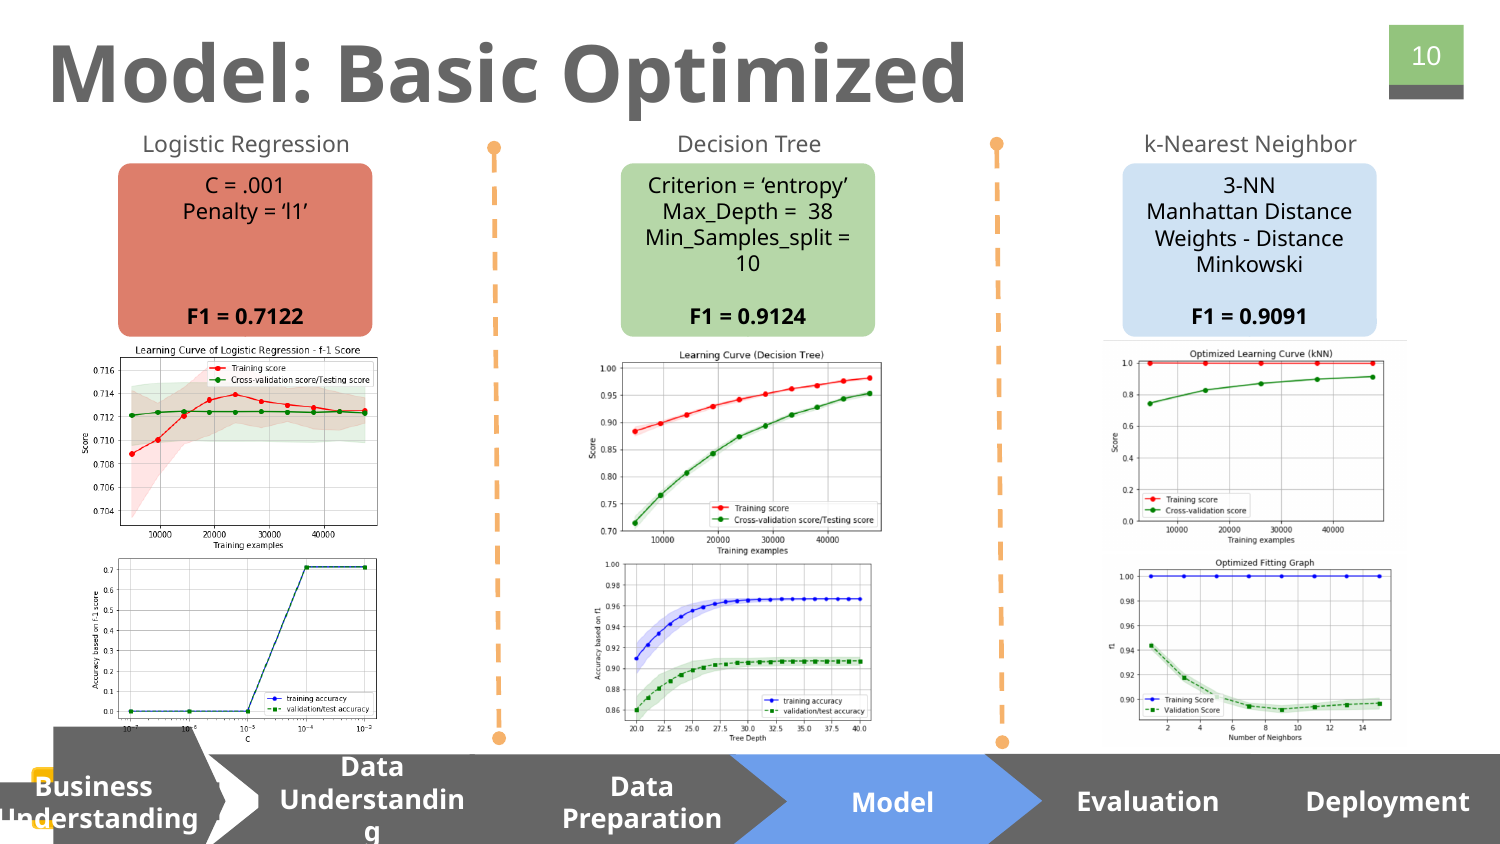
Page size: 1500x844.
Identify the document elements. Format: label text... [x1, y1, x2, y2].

slide_number 10 [1430, 22, 1472, 88]
title Model: Basic Optimized [31, 7, 1430, 102]
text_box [0, 754, 280, 844]
text_box k-Nearest Neighbor [1114, 120, 1387, 172]
text_box Logistic Regression [119, 120, 374, 163]
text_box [469, 754, 723, 844]
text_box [996, 143, 1003, 743]
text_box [117, 163, 373, 337]
text_box Decision Tree [622, 120, 877, 163]
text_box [1217, 753, 1500, 844]
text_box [282, 754, 467, 844]
picture [1102, 553, 1407, 747]
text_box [728, 754, 982, 844]
picture [76, 340, 382, 747]
picture [1102, 340, 1407, 551]
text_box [1122, 163, 1377, 337]
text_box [493, 147, 500, 739]
picture [584, 345, 890, 750]
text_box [620, 163, 876, 337]
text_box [984, 753, 1213, 844]
